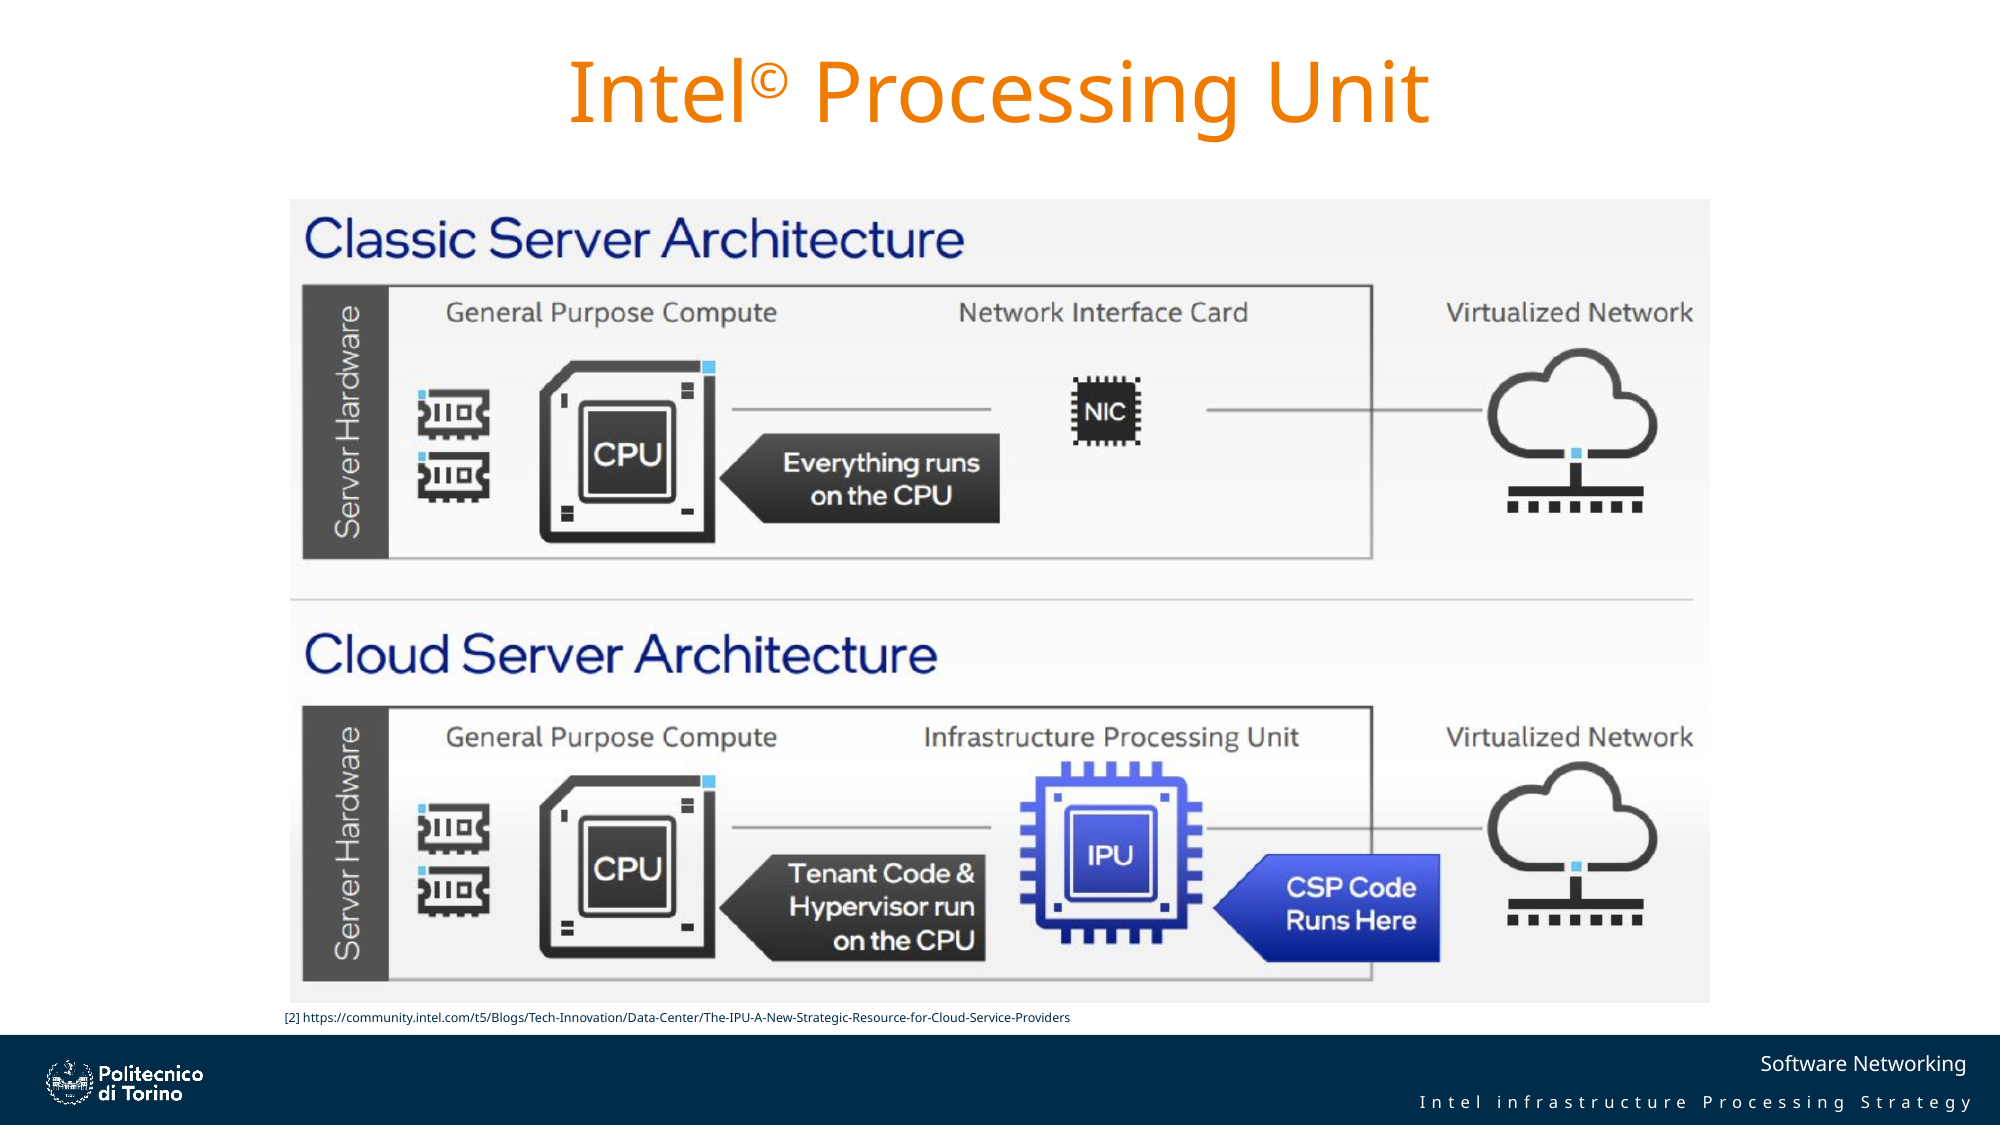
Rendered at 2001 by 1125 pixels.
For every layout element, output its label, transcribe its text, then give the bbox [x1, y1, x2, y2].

text_box [2] https://community.intel.com/t5/Blogs/Tech-Innovation/Data-Center/The-IPU-A-New-Strategic-Resource-for-Cloud-Service-Providers [277, 1002, 1078, 1033]
title Intel© Processing Unit [218, 41, 1782, 159]
picture [290, 198, 1710, 1003]
list Software Networking [592, 1043, 1975, 1083]
picture [46, 1060, 203, 1105]
text_box Intel infrastructure Processing Strategy [592, 1084, 1979, 1120]
